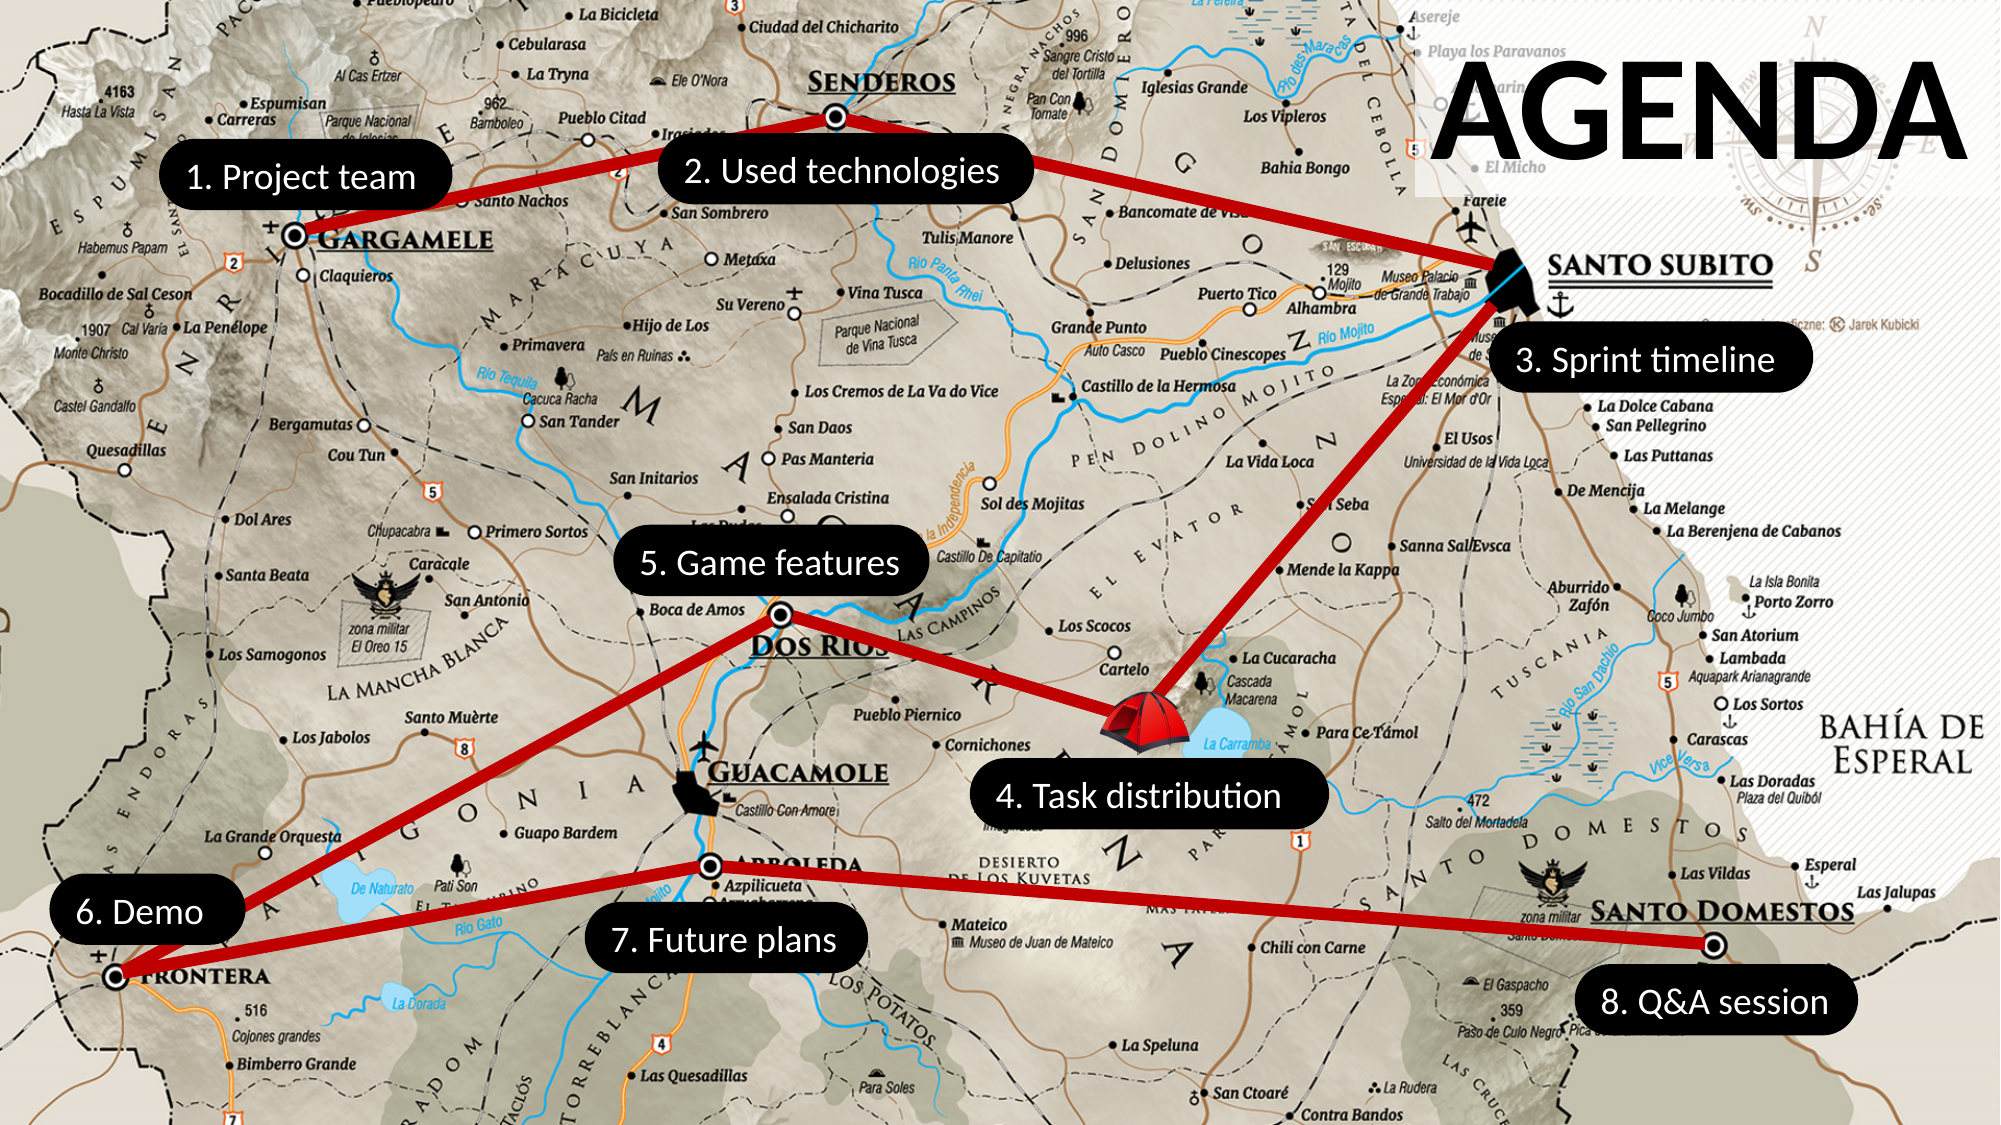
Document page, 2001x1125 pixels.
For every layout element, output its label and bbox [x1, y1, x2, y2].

text_box [122, 866, 700, 973]
text_box [305, 119, 826, 230]
text_box [1149, 304, 1494, 705]
text_box [792, 616, 1120, 714]
text_box [122, 619, 772, 972]
text_box [845, 119, 1494, 266]
text_box [722, 866, 1706, 944]
picture [0, 0, 2000, 1125]
